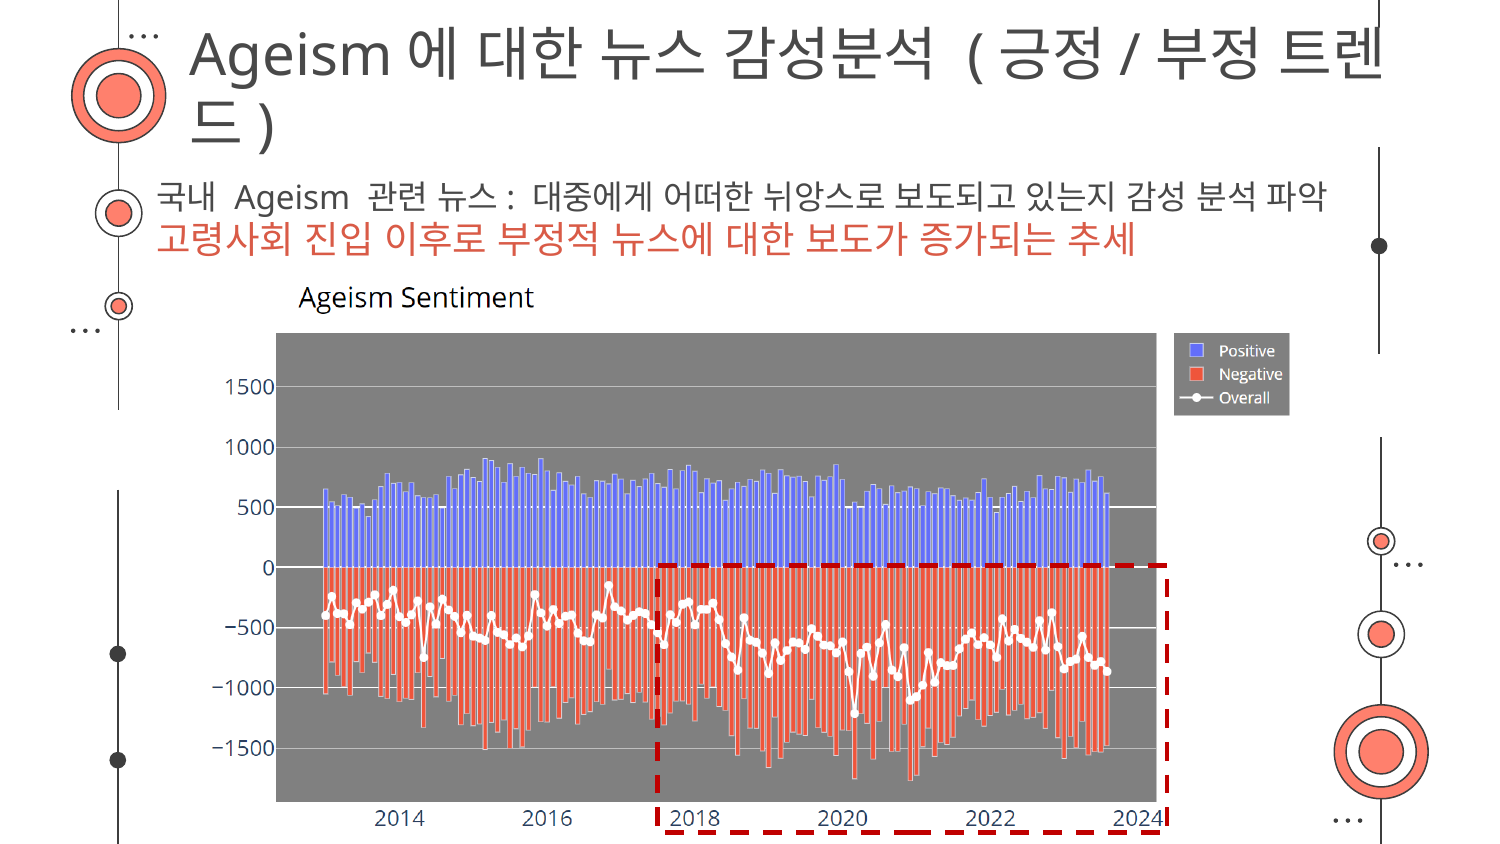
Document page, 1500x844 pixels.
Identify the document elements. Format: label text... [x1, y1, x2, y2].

title Ageism에 대한 뉴스 감성분석 (긍정/부정 트렌드) [174, 27, 1464, 147]
picture [204, 274, 1296, 833]
text_box 국내 Ageism 관련 뉴스: 대중에게 어떠한 뉘앙스로 보도되고 있는지 감성 분석 파악 고령사회 진입 이후로 부정적 뉴스에 대한 보도가 증가되는 추세 [141, 160, 1422, 262]
